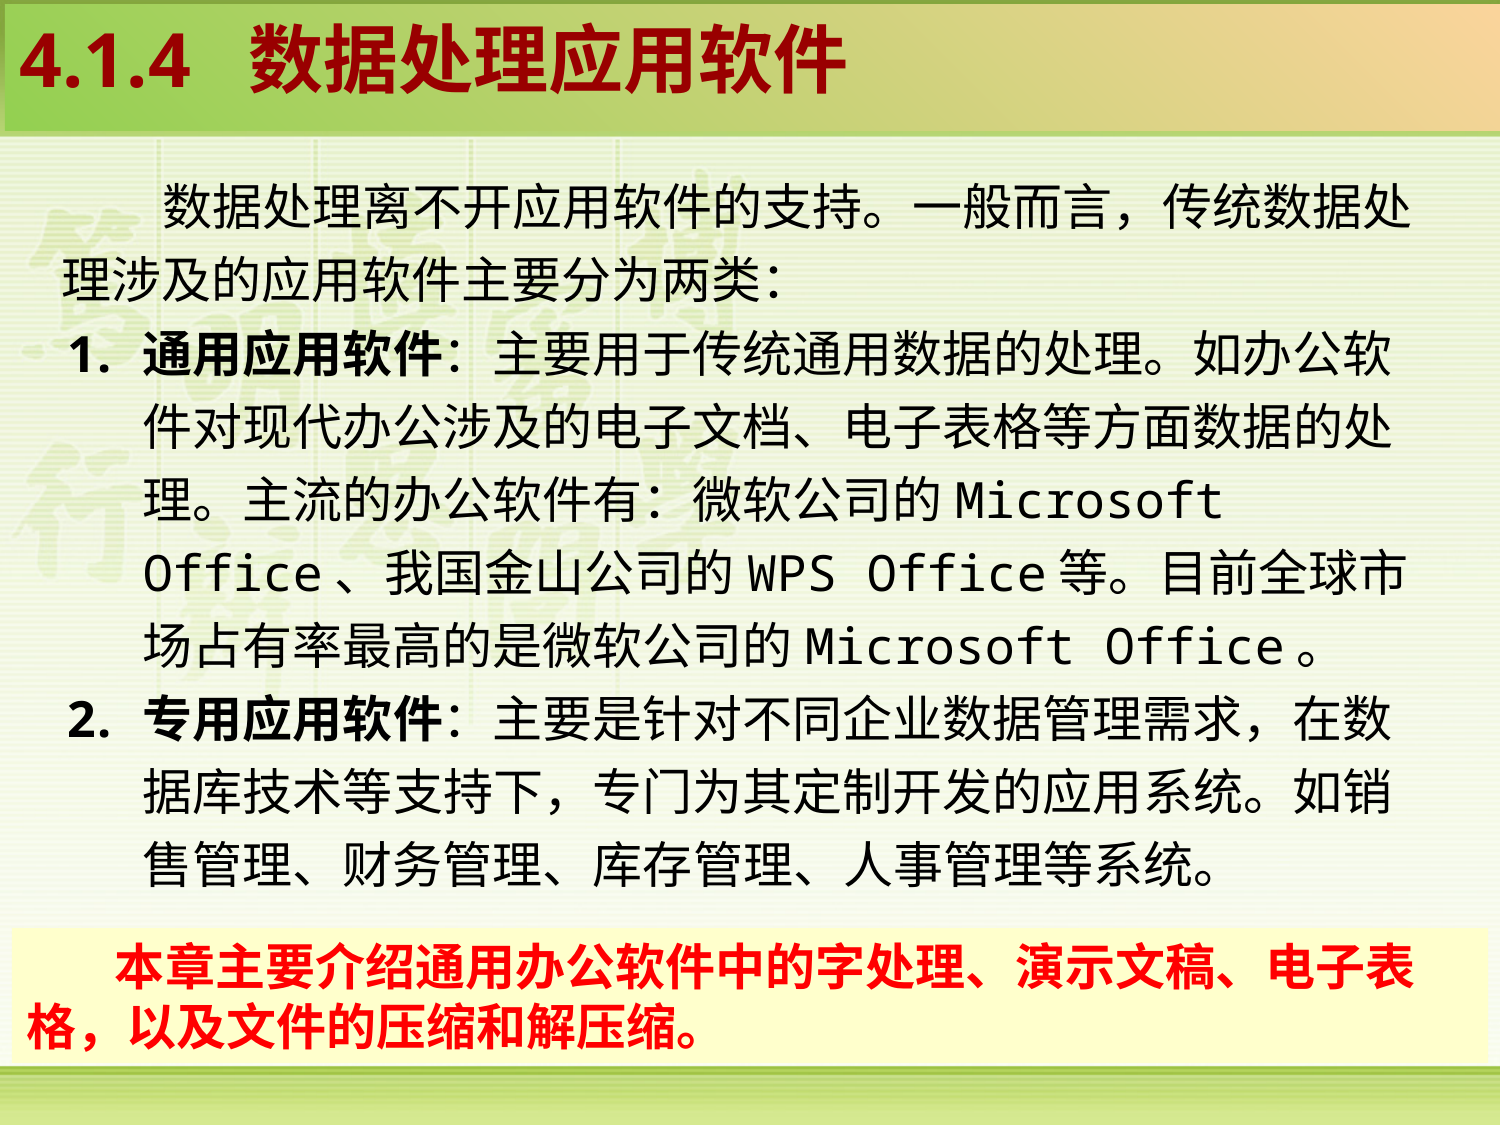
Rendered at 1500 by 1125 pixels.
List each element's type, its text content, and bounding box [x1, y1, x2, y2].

text_box 本章主要介绍通用办公软件中的字处理、演示文稿、电子表格，以及文件的压缩和解压缩。 [11, 928, 1489, 1063]
slide_number [112, 1025, 425, 1100]
slide_number [1074, 1025, 1388, 1100]
text_box 4.1.4 数据处理应用软件 [4, 4, 1500, 131]
footer [512, 1025, 988, 1100]
text_box 数据处理离不开应用软件的支持。一般而言，传统数据处理涉及的应用软件主要分为两类： [47, 154, 1453, 316]
text_box 通用应用软件：主要用于传统通用数据的处理。如办公软件对现代办公涉及的电子文档、电子表格等方面数据的处理。主流的办公软件有：微软公司的Microsoft Office、我国金山公司的WPS Office等。目前全球市场占有率最高的是微软公司的Microsoft Office。 专用应用软件：主要是针对不同企业数据管理需求，在数据库技术等支持下，专门为其定制开发的应用系统。如销售管理、财务管理、库存管理、人事管理等系统。 [53, 302, 1436, 901]
picture [0, 0, 1500, 1125]
